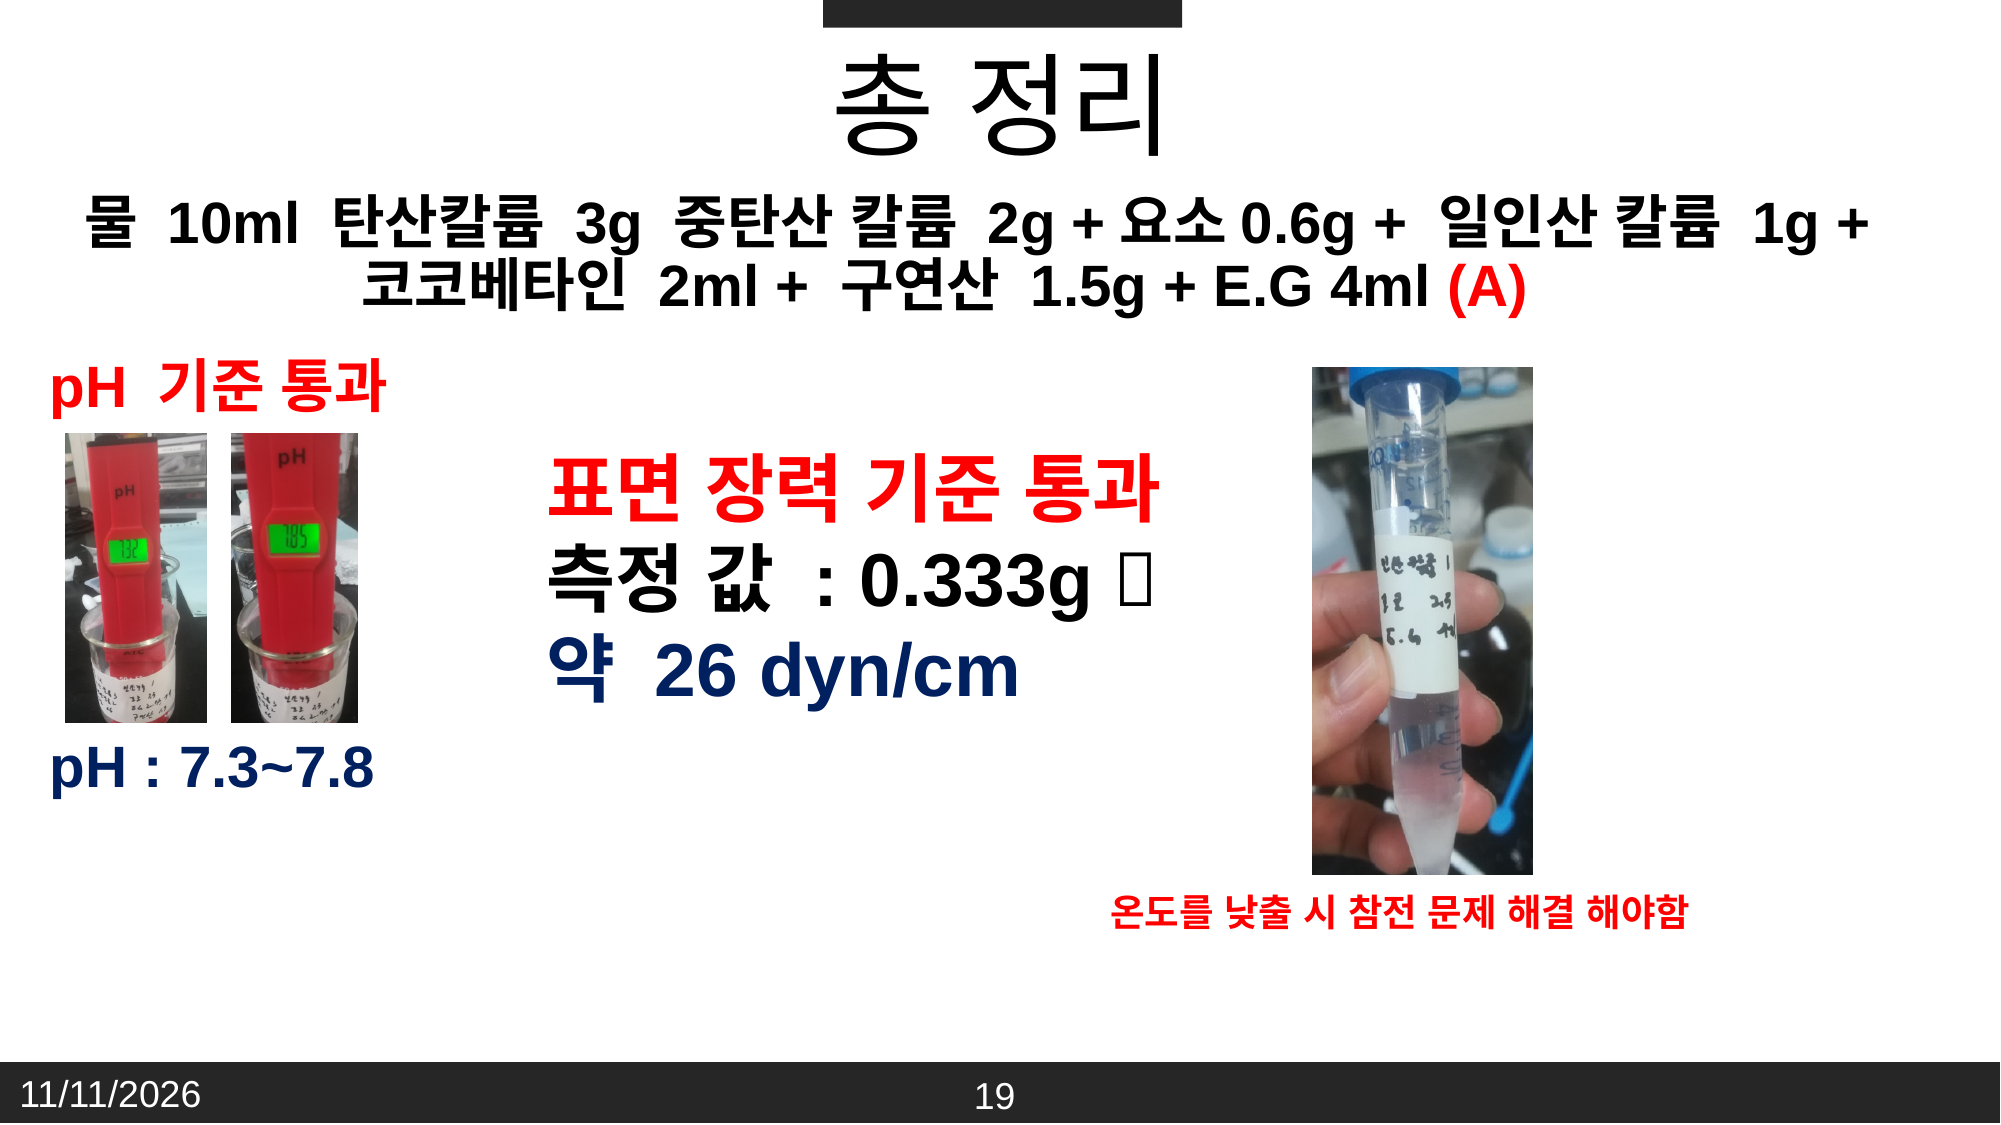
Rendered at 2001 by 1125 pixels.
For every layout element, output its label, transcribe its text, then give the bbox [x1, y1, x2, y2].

text_box 물 10ml 탄산칼륨 3g 중탄산 칼륨 2g +요소0.6g + 일인산 칼륨 1g + 코코베타인 2ml + 구연산 1.5g + E.G 4ml (A) [28, 196, 1927, 316]
picture [1312, 367, 1533, 875]
list 총 정리 [53, 51, 1952, 171]
text_box pH : 7.3~7.8 [35, 722, 591, 807]
text_box pH 기준 통과 [35, 341, 681, 427]
picture [65, 433, 207, 723]
text_box 표면 장력 기준 통과 측정 값 : 0.333g 약 26 dyn/cm [532, 434, 1233, 719]
picture [231, 433, 358, 723]
text_box 온도를 낮출 시 참전 문제 해결 해야함 [1095, 881, 1796, 942]
